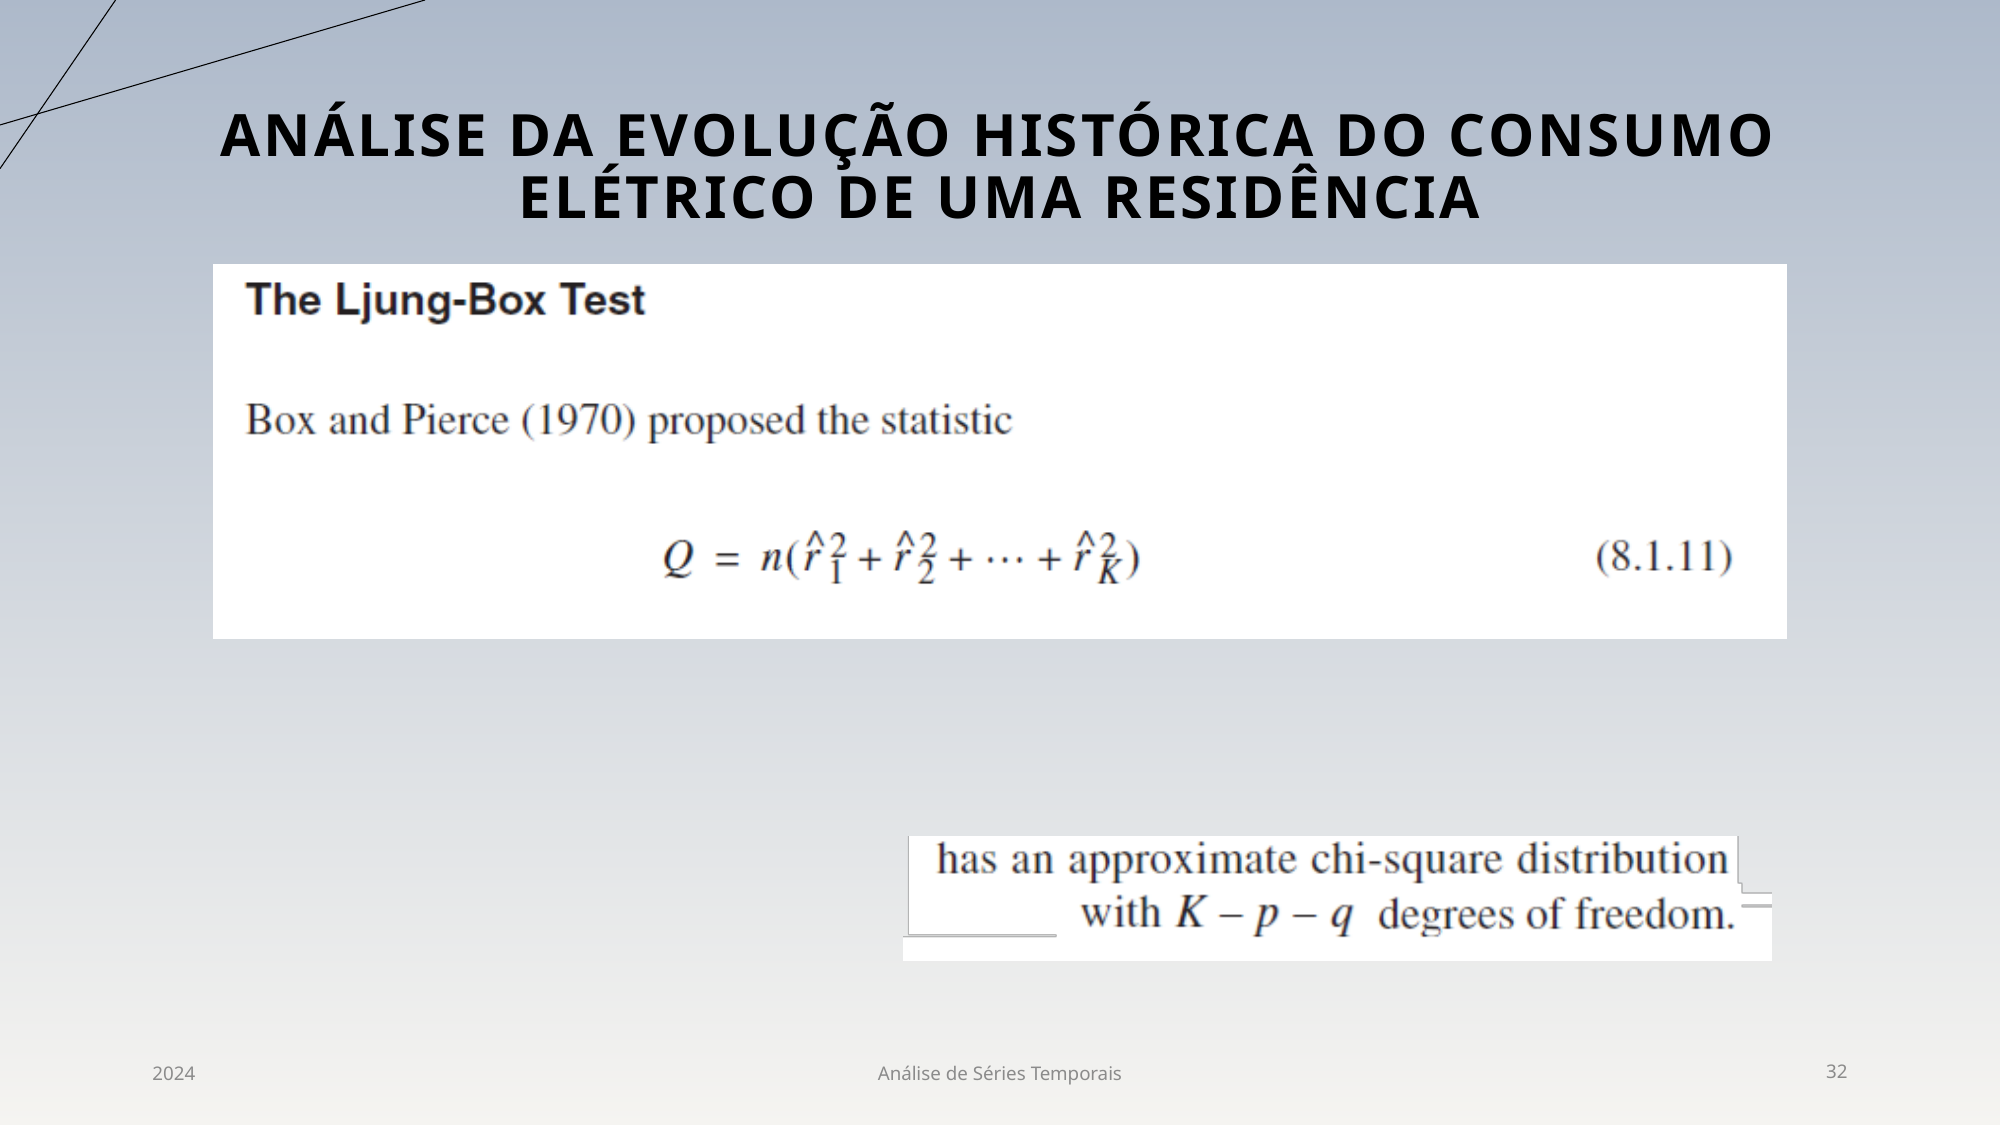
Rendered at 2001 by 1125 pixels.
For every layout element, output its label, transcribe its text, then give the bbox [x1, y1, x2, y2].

picture [903, 836, 1772, 961]
slide_number 32 [1412, 1042, 1863, 1103]
picture [213, 264, 1787, 639]
footer Análise de Séries Temporais [662, 1042, 1338, 1103]
slide_number 2024 [137, 1042, 588, 1103]
title Análise da evolução histórica do consumo elétrico de uma Residência [137, 59, 1863, 278]
